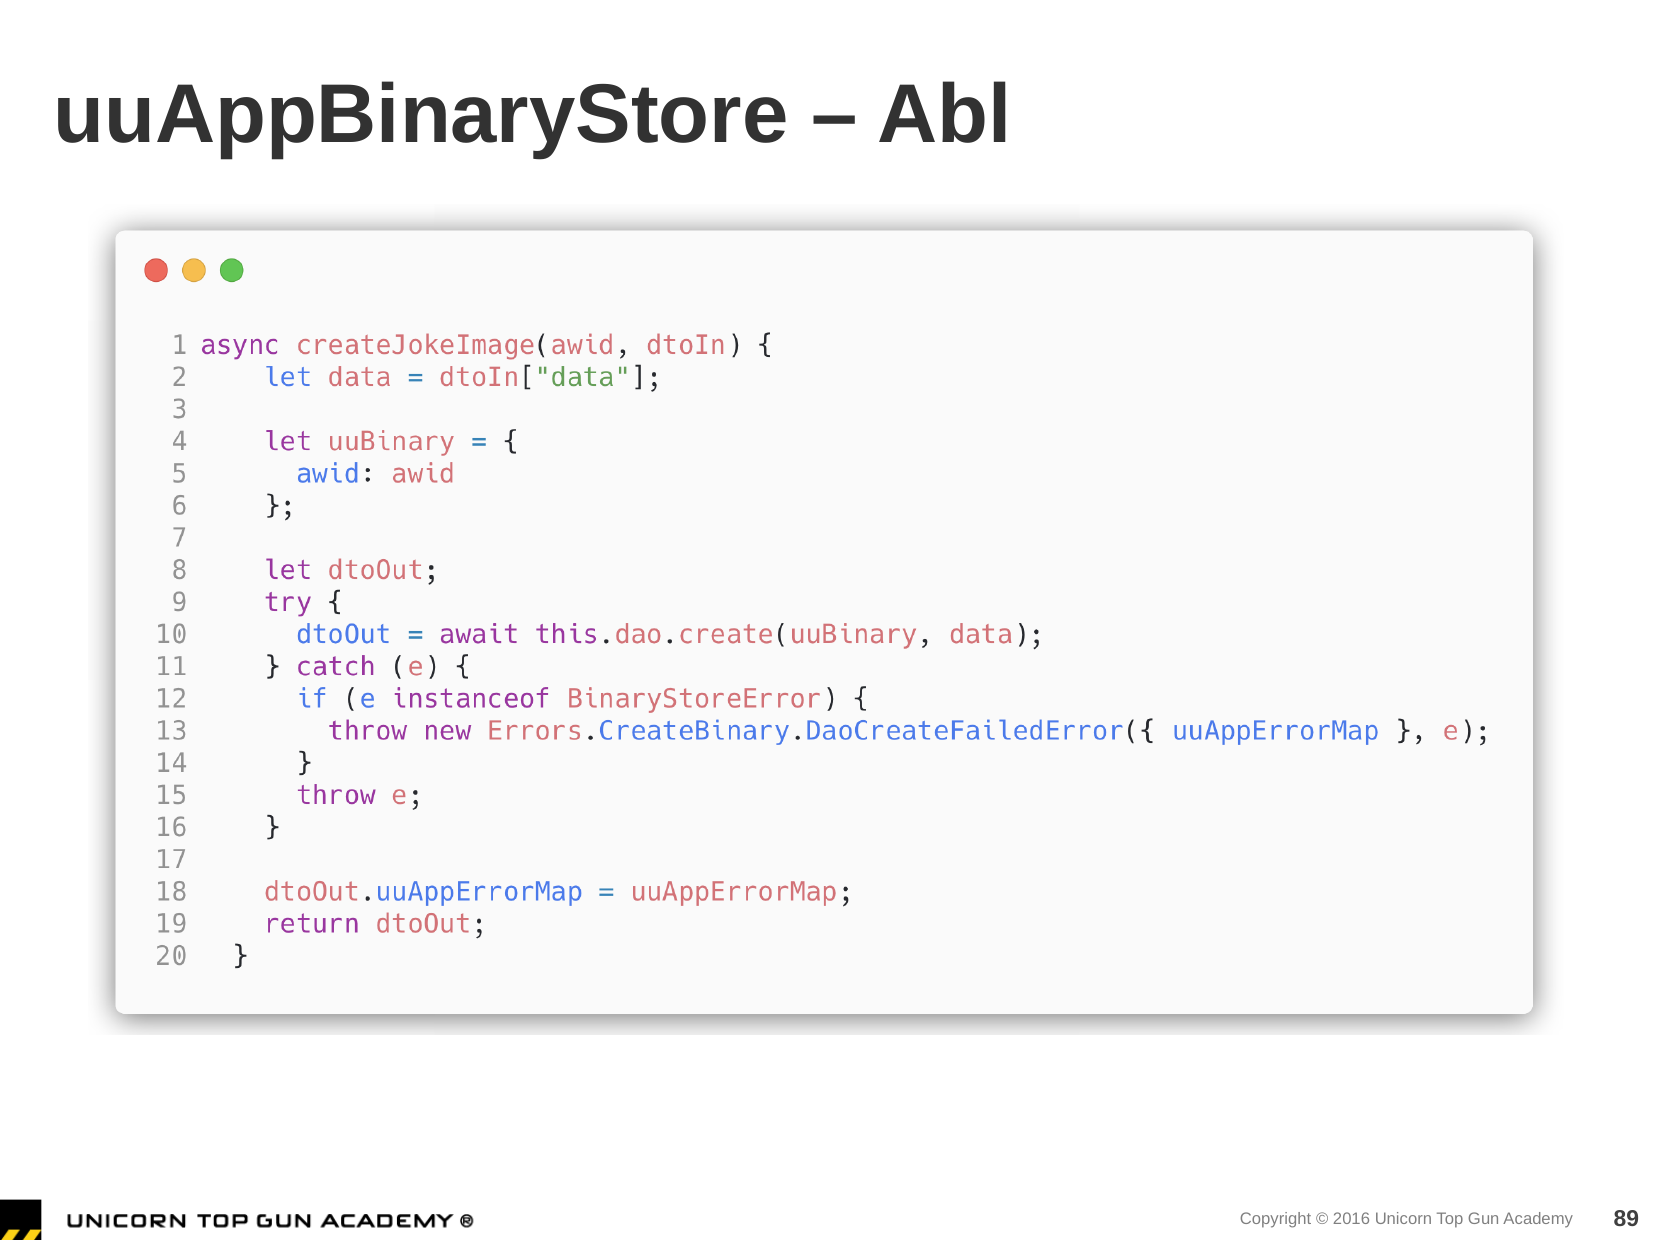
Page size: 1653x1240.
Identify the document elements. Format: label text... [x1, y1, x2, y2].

text_box Copyright © 2016 Unicorn Top Gun Academy [1058, 1199, 1583, 1236]
picture [0, 0, 1653, 1240]
slide_number 89 [1602, 1196, 1648, 1238]
title uuAppBinaryStore – Abl [45, 46, 1609, 172]
